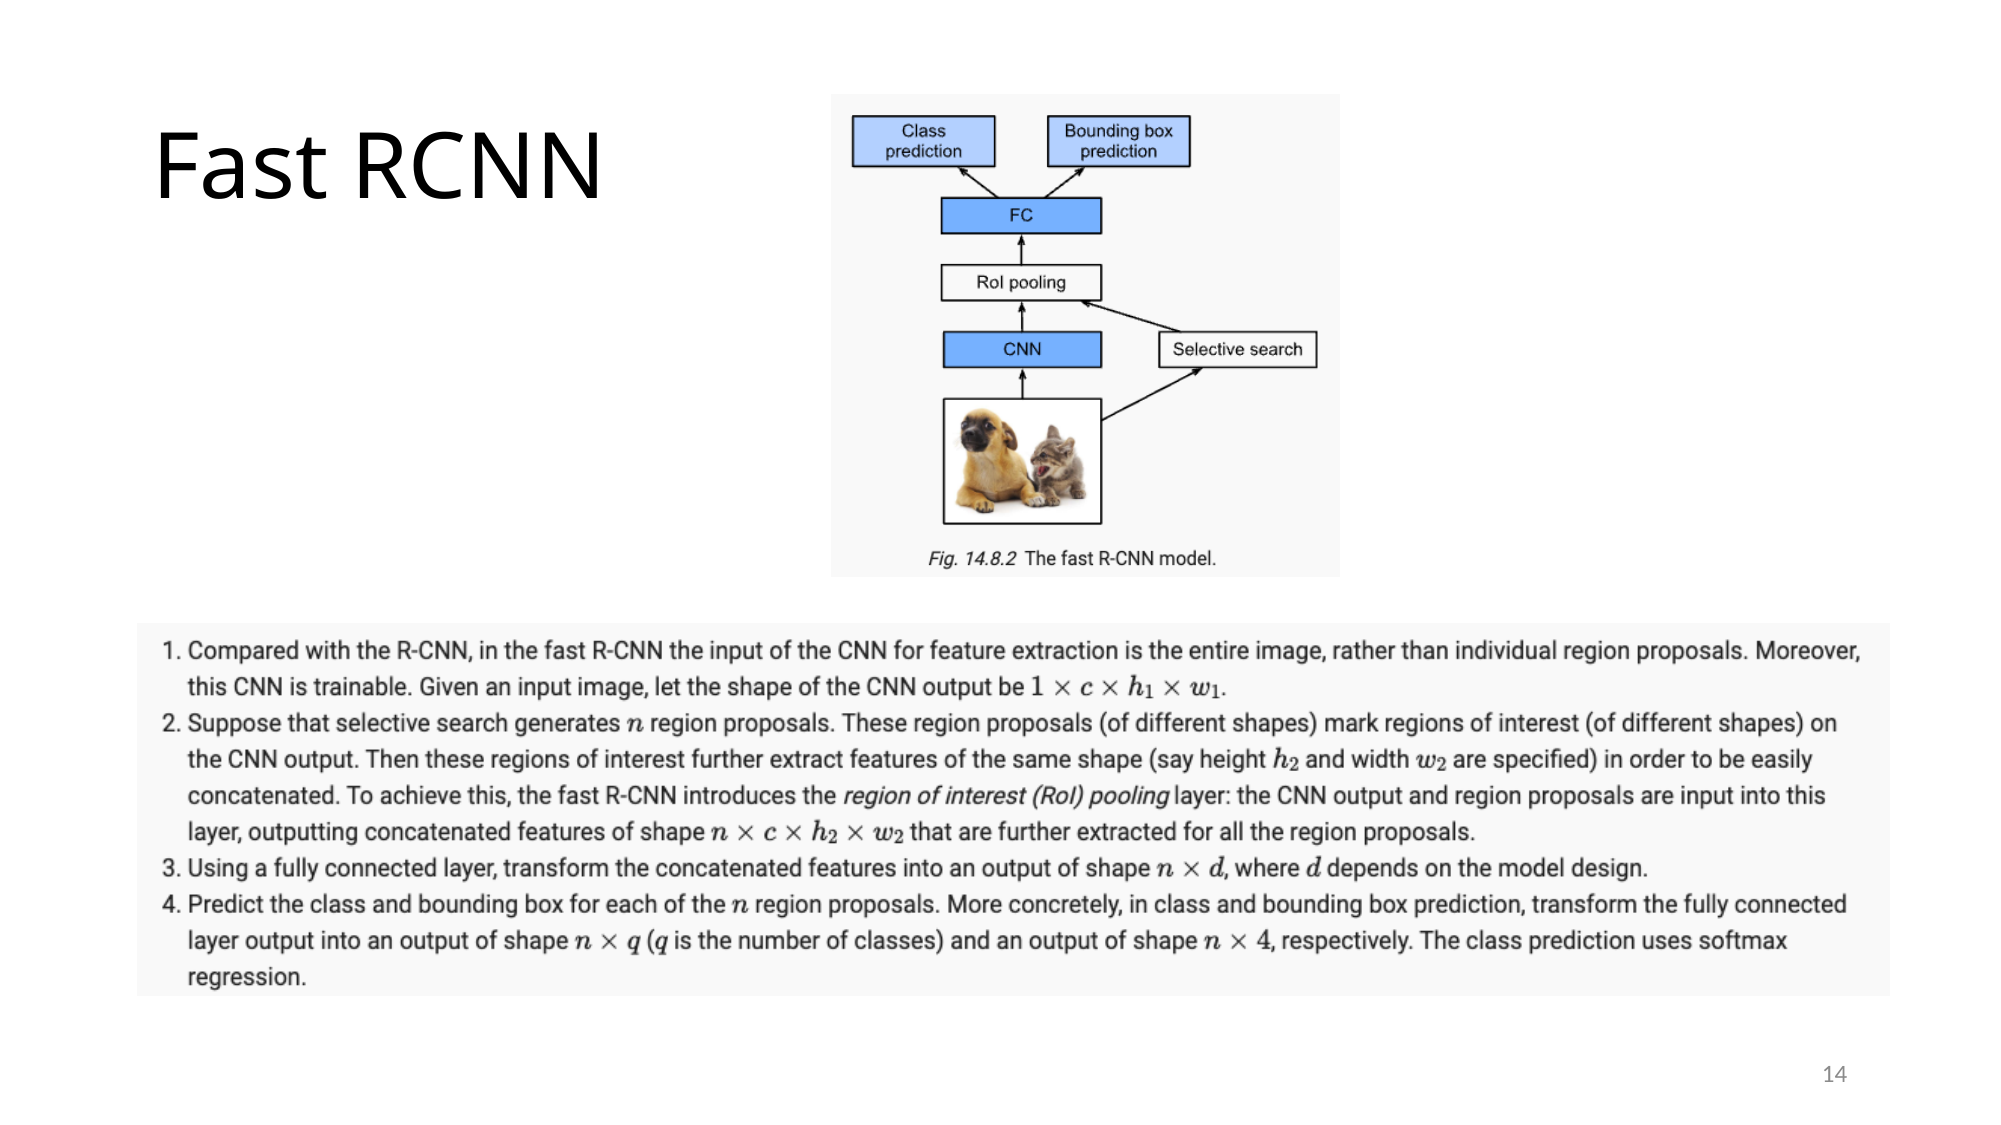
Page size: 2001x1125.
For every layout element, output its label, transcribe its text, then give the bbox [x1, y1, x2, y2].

picture [137, 623, 1890, 996]
slide_number 14 [1412, 1042, 1863, 1103]
picture [831, 94, 1340, 577]
title Fast RCNN [137, 59, 1863, 278]
